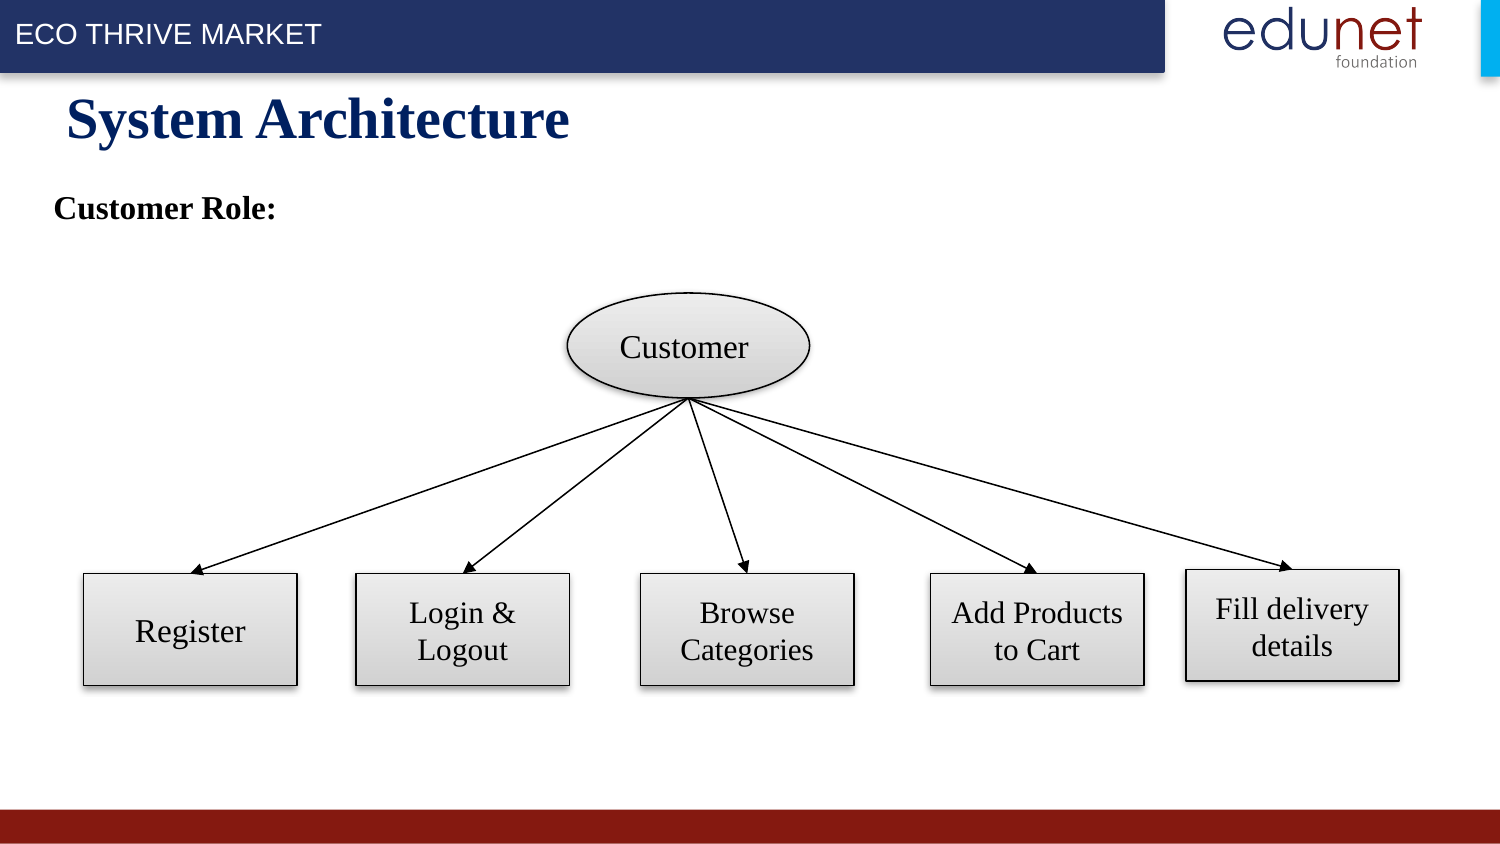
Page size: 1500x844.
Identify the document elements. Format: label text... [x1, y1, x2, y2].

picture [1219, 4, 1424, 72]
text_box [688, 397, 1293, 570]
text_box Login & Logout [355, 582, 570, 686]
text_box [189, 397, 461, 574]
text_box Customer [566, 292, 811, 395]
title System Architecture [51, 72, 1449, 229]
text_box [462, 397, 685, 574]
text_box Browse Categories [640, 582, 855, 686]
text_box Register [83, 573, 298, 686]
text_box Add Products to Cart [930, 578, 1145, 686]
text_box Customer Role: [38, 178, 1421, 274]
text_box Fill delivery details [1185, 569, 1400, 682]
